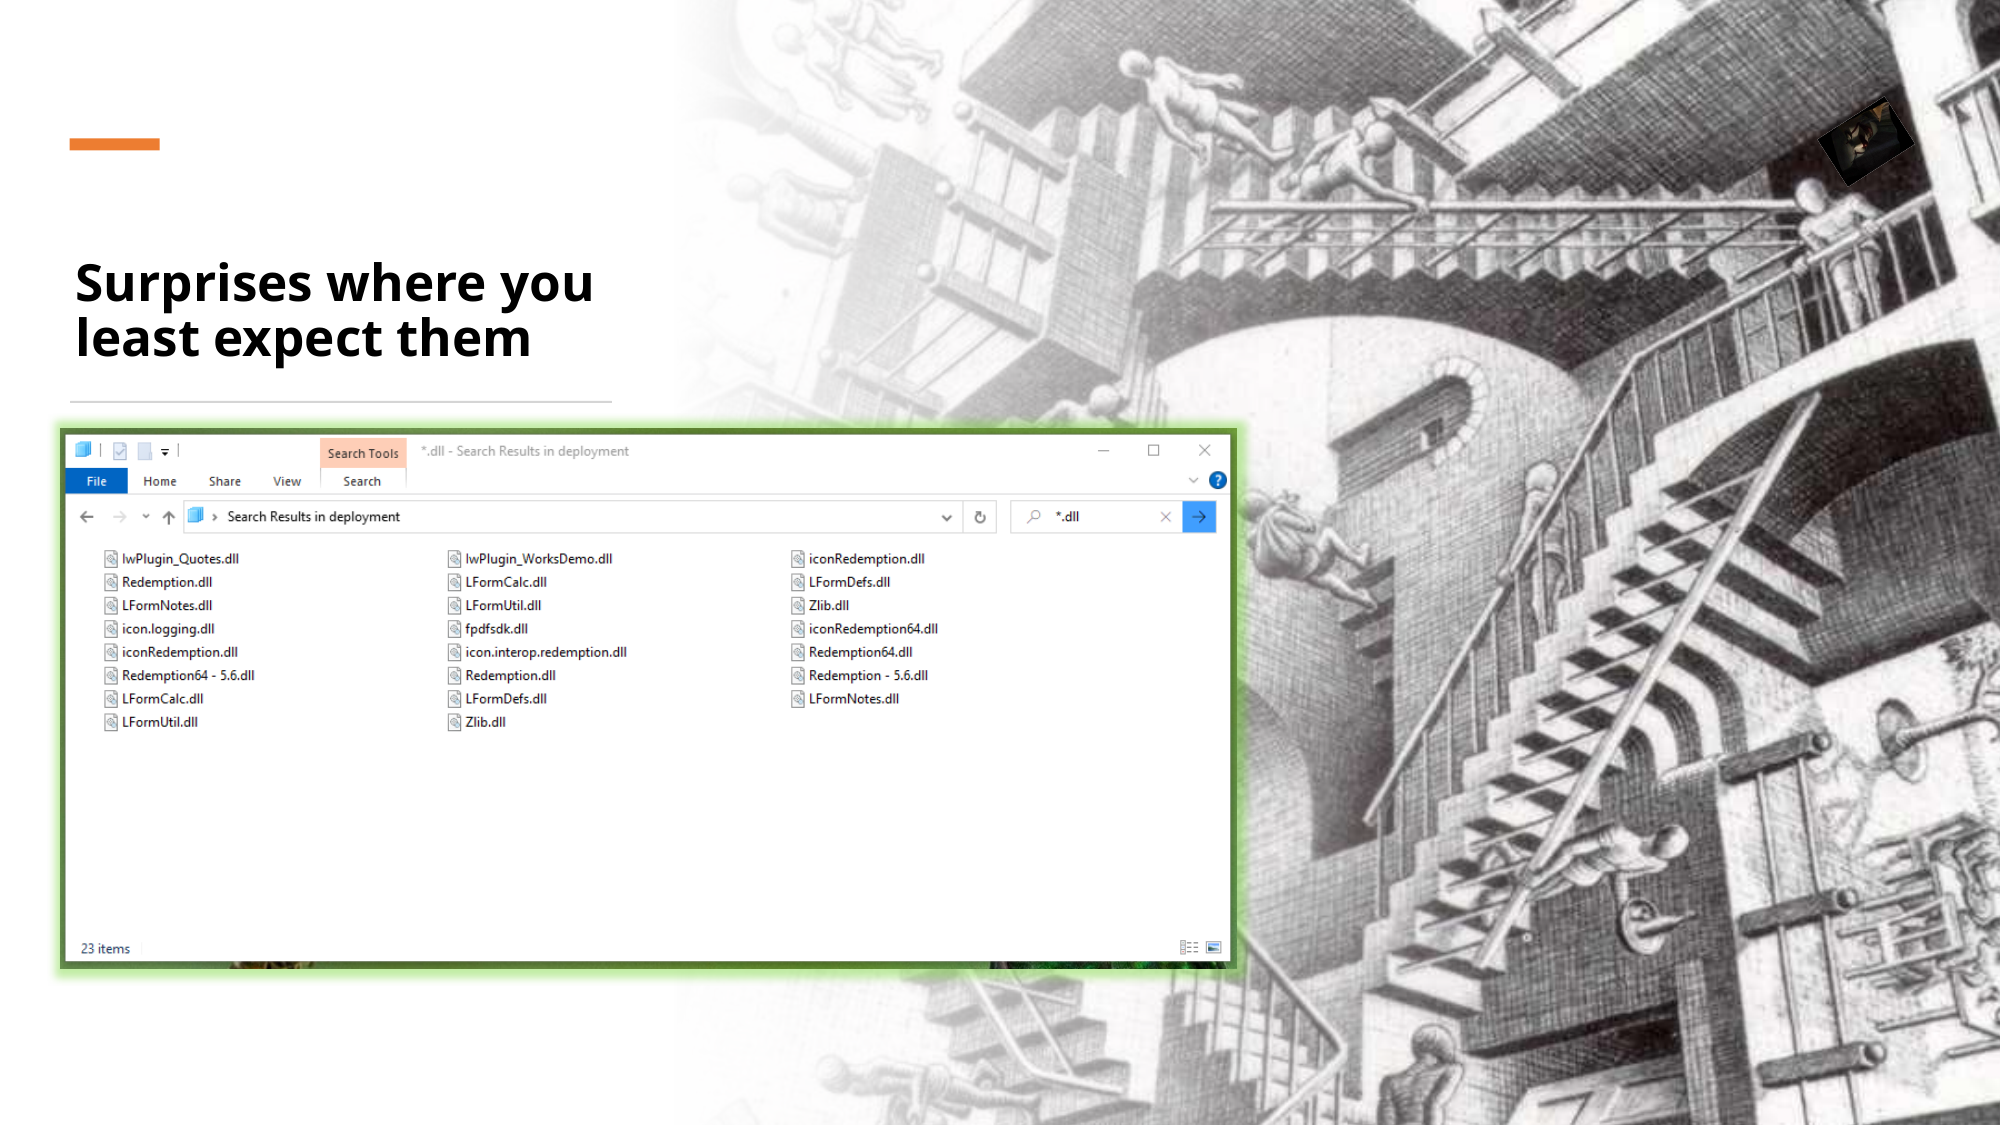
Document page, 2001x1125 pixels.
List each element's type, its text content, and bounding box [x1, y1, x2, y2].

text_box [0, 0, 577, 1125]
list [60, 428, 1237, 969]
picture [577, 0, 2000, 1125]
title Surprises where you least expect them [60, 190, 577, 375]
text_box [69, 137, 161, 151]
